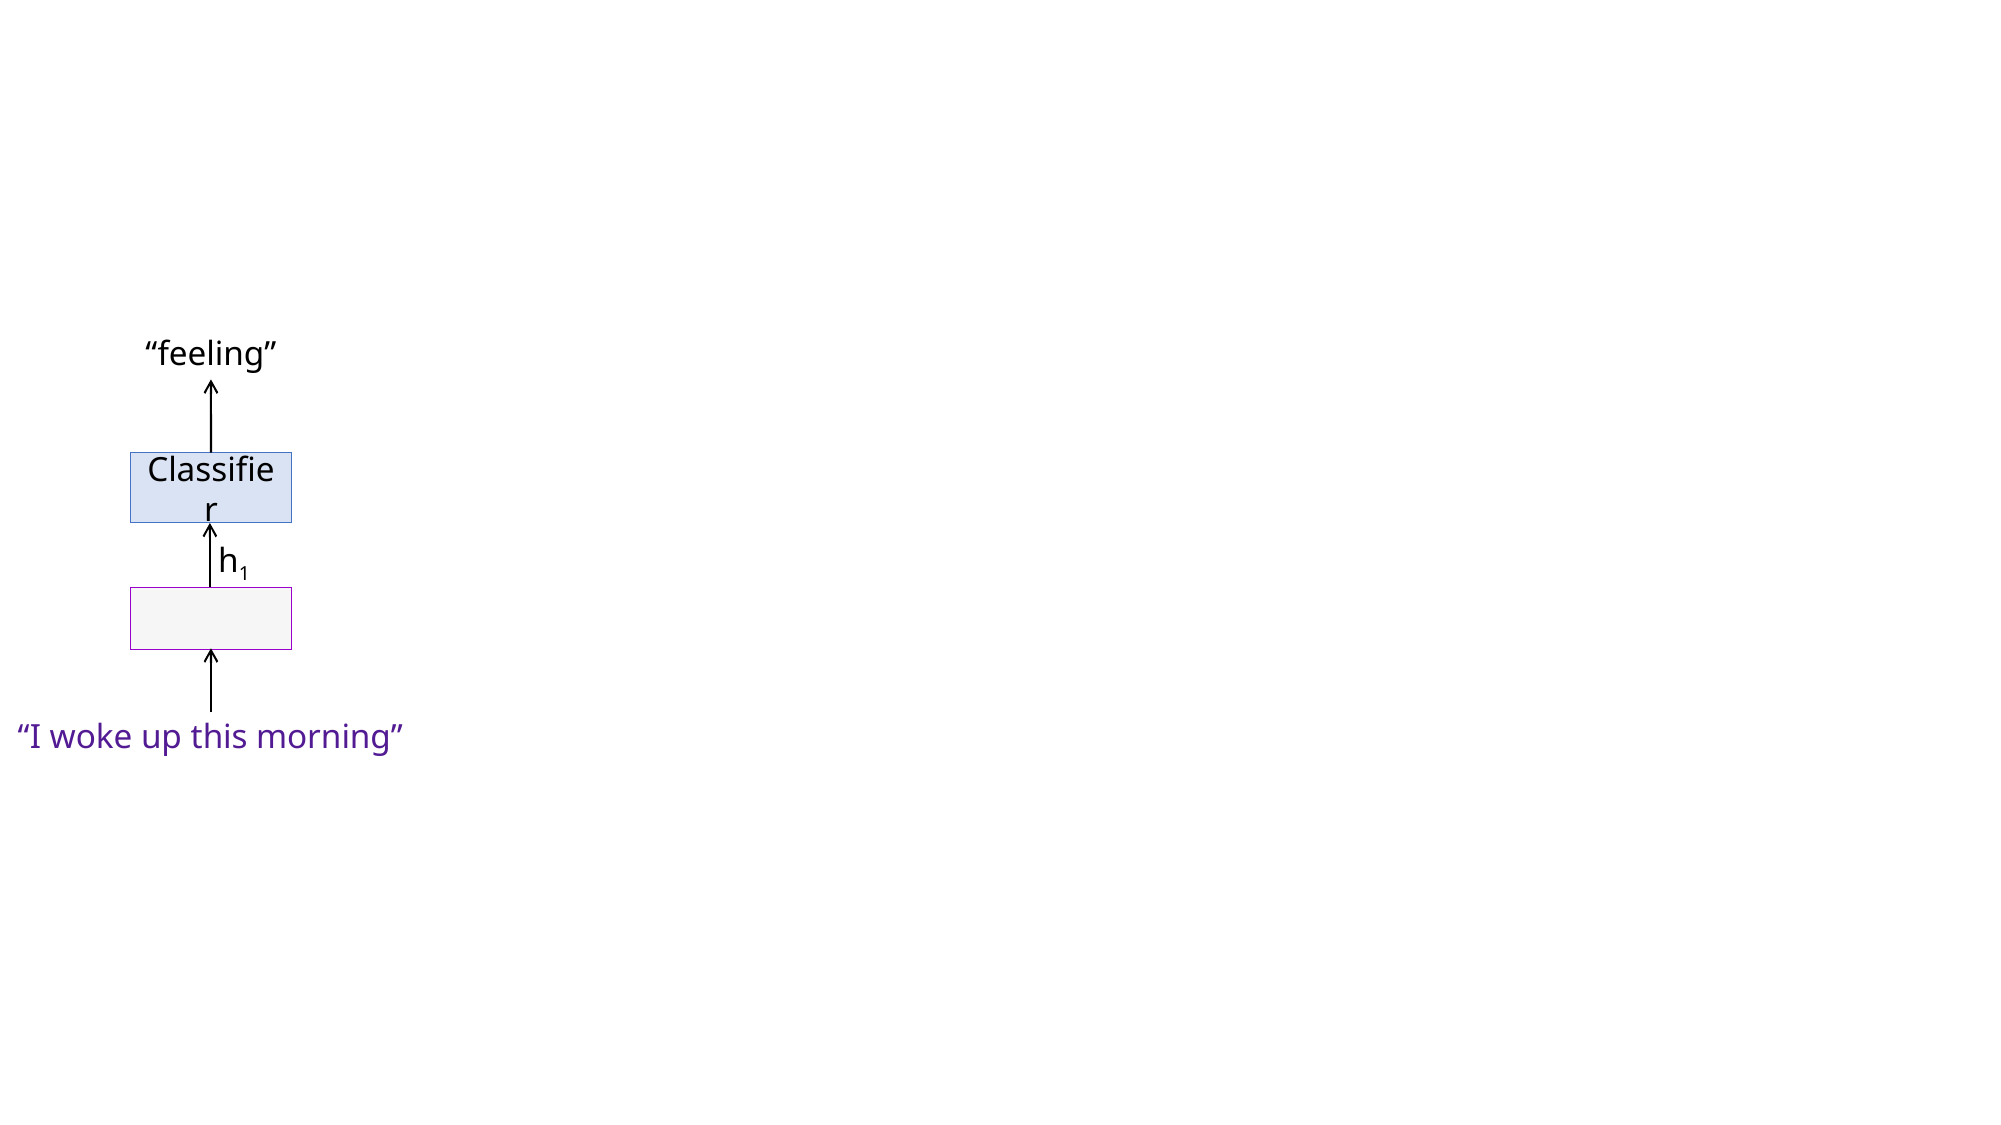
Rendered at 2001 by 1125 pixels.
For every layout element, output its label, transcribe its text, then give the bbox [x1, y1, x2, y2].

text_box Classifier [130, 452, 292, 523]
text_box “I woke up this morning” [2, 707, 419, 763]
text_box “feeling” [130, 324, 292, 380]
text_box [130, 587, 292, 650]
text_box h1 [203, 531, 265, 592]
